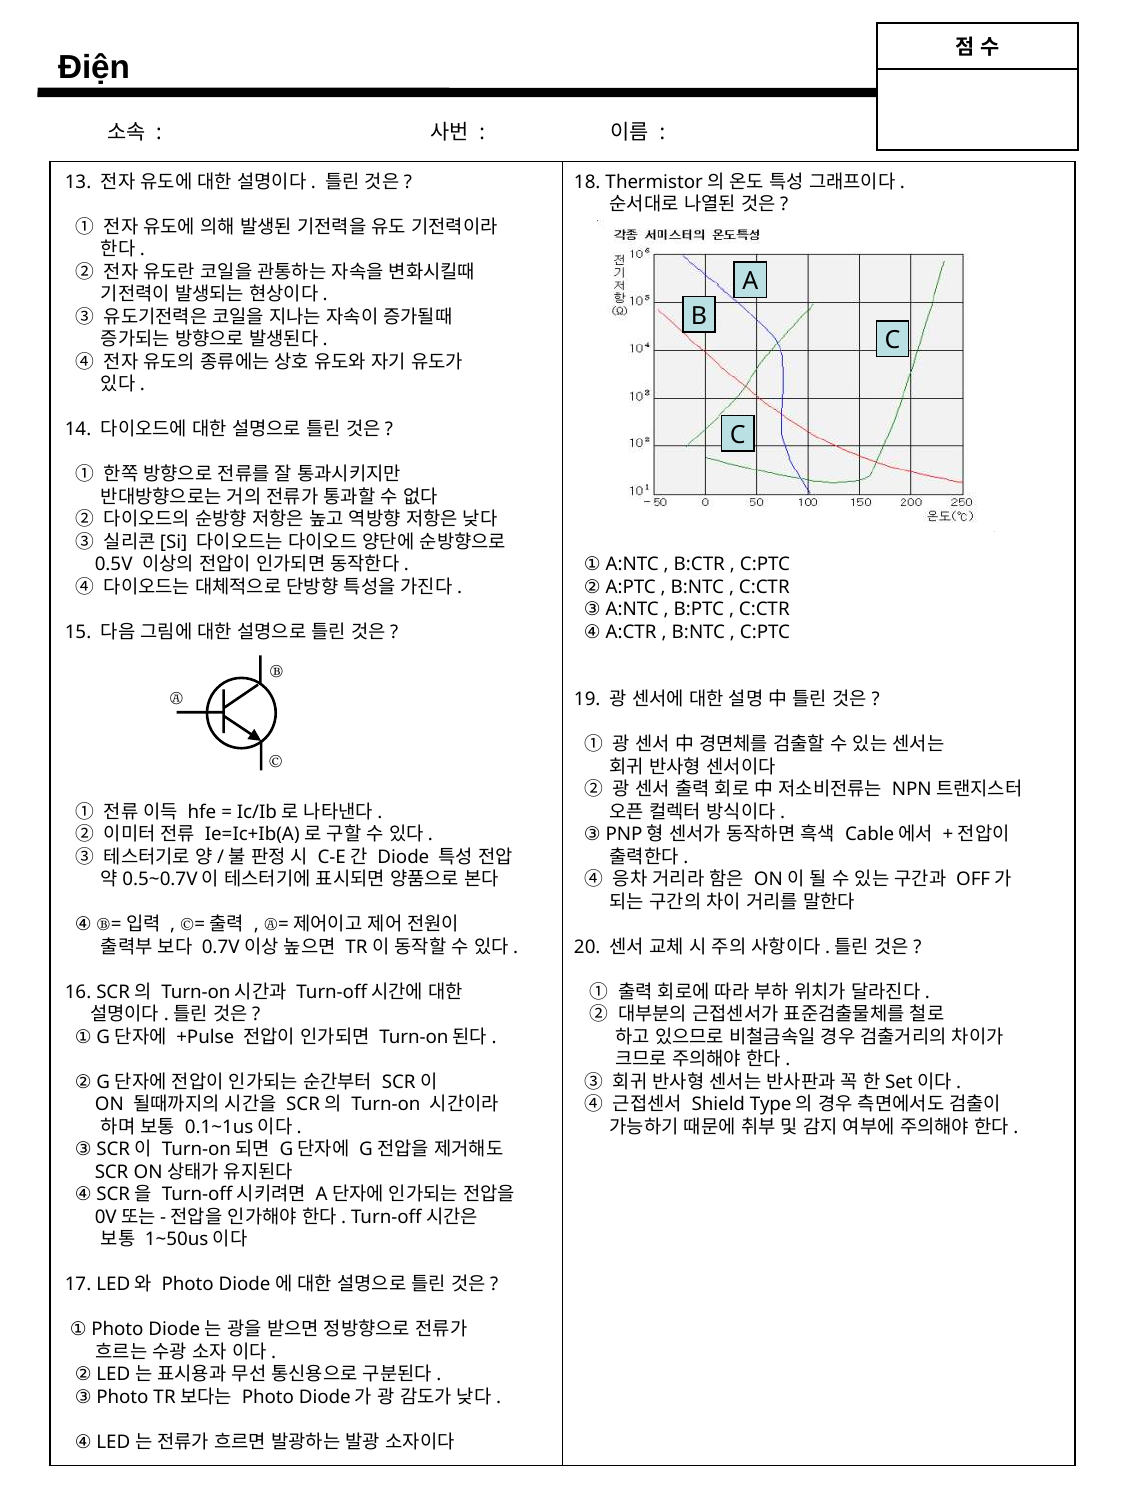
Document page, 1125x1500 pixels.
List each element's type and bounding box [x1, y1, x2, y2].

text_box [49, 161, 1075, 1466]
table_cell [878, 70, 1077, 149]
text_box [37, 37, 876, 93]
text_box [92, 111, 686, 152]
table_header [878, 24, 1077, 68]
